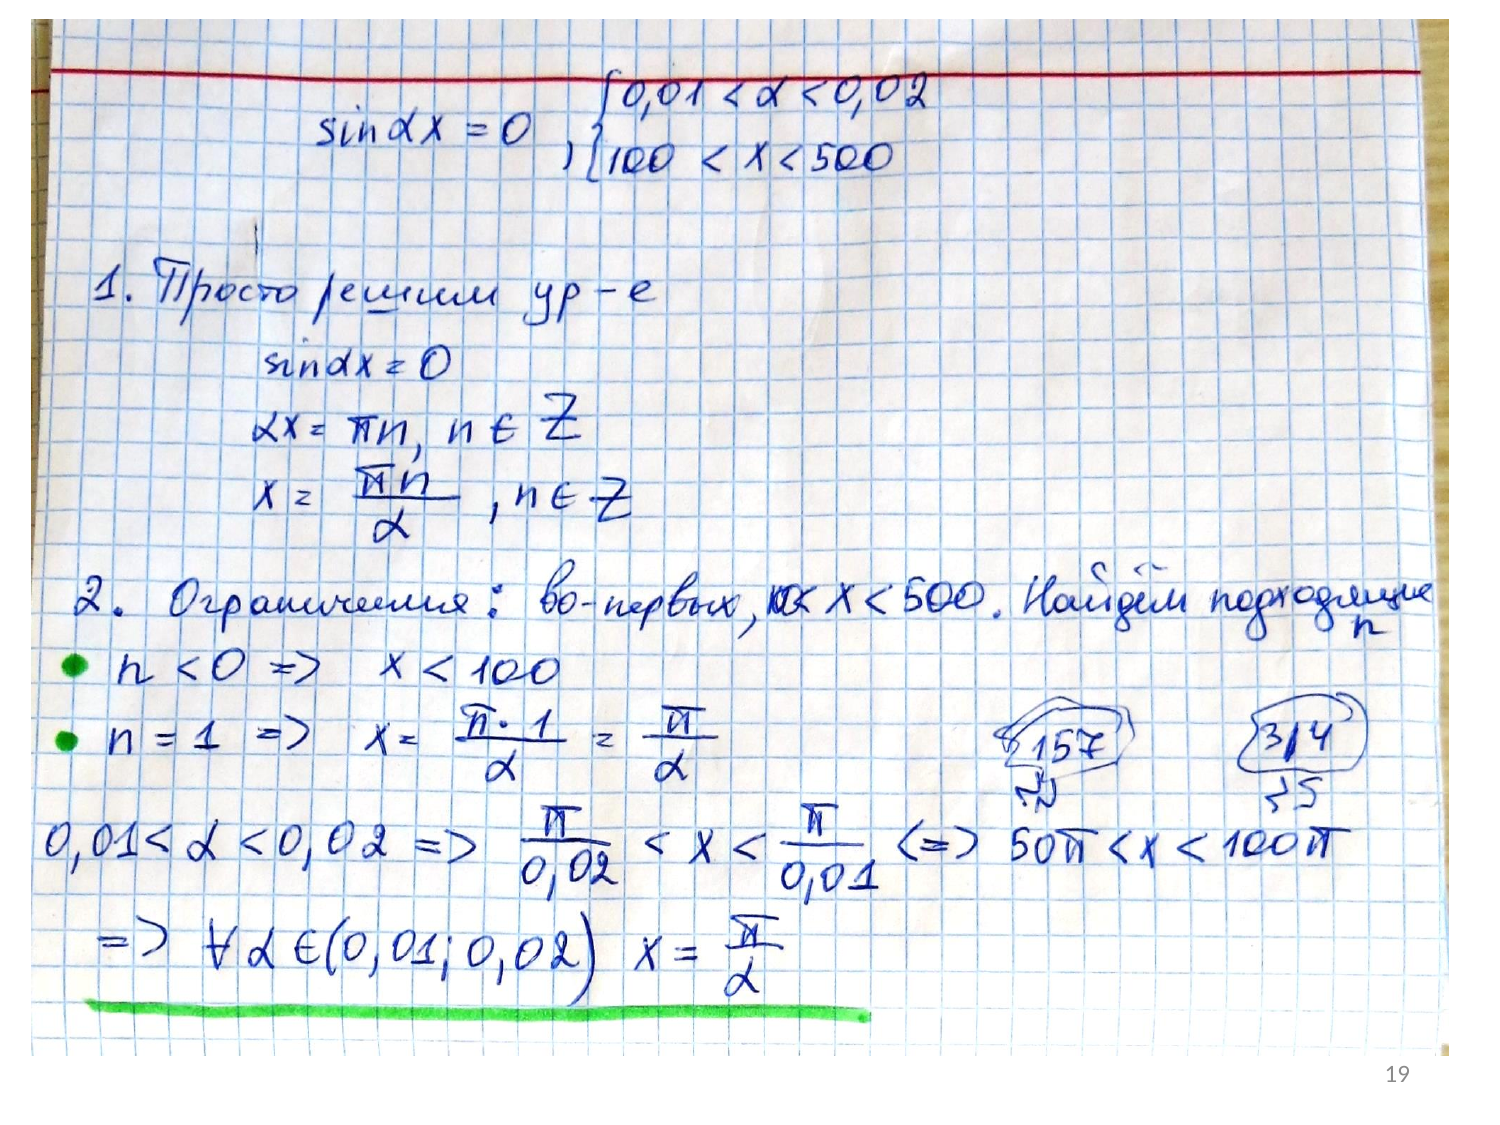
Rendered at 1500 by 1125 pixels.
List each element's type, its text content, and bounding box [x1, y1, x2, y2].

slide_number 19 [1074, 1064, 1425, 1103]
picture [31, 18, 1450, 1057]
